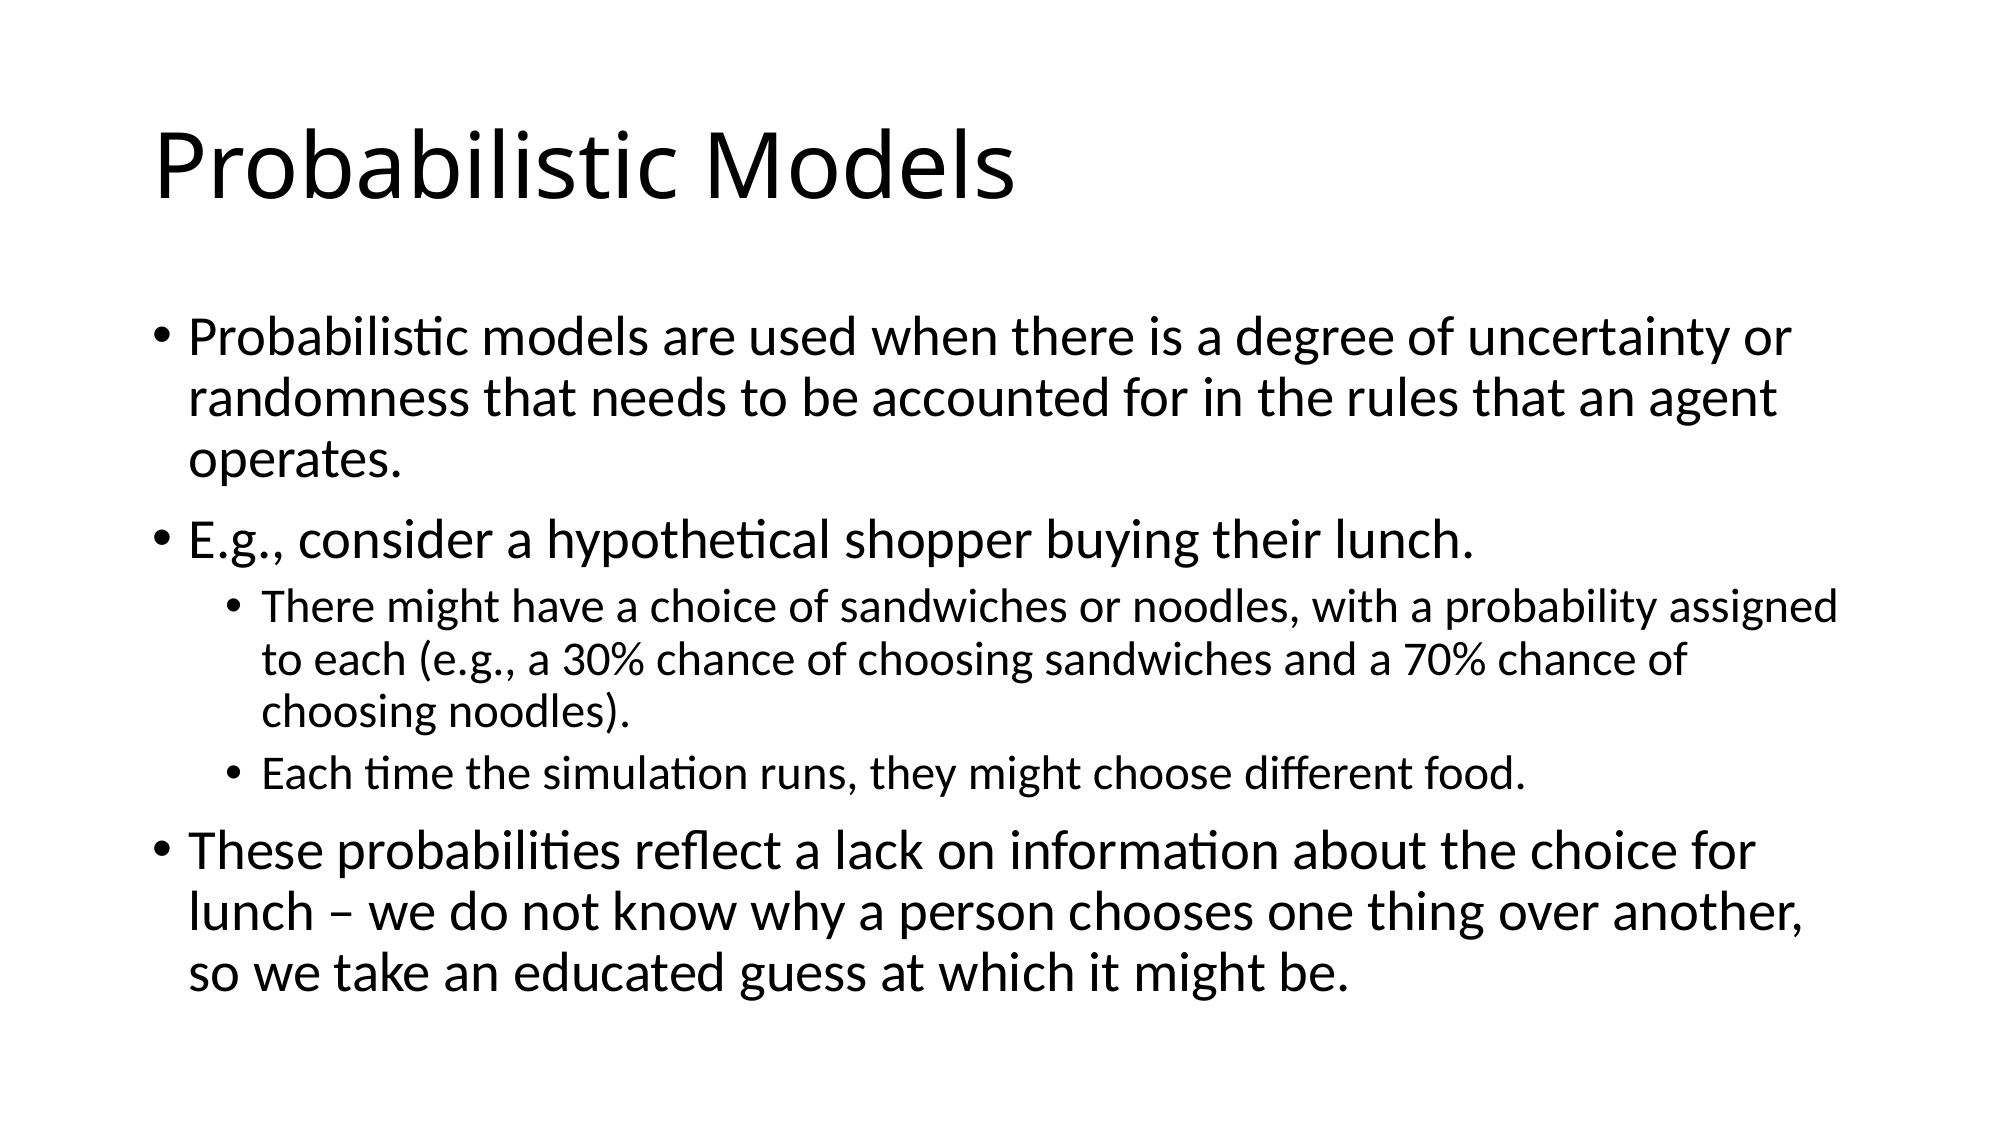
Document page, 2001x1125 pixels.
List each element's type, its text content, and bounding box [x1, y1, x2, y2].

title Probabilistic Models [137, 59, 1863, 278]
list Probabilistic models are used when there is a degree of uncertainty or randomness that needs to be accounted for in the rules that an agent operates. E.g., consider a hypothetical shopper buying their lunch. There might have a choice of sandwiches or noodles, with a probability assigned to each (e.g., a 30% chance of choosing sandwiches and a 70% chance of choosing noodles). Each time the simulation runs, they might choose different food. These probabilities reflect a lack on information about the choice for lunch – we do not know why a person chooses one thing over another, so we take an educated guess at which it might be. [137, 299, 1863, 1014]
